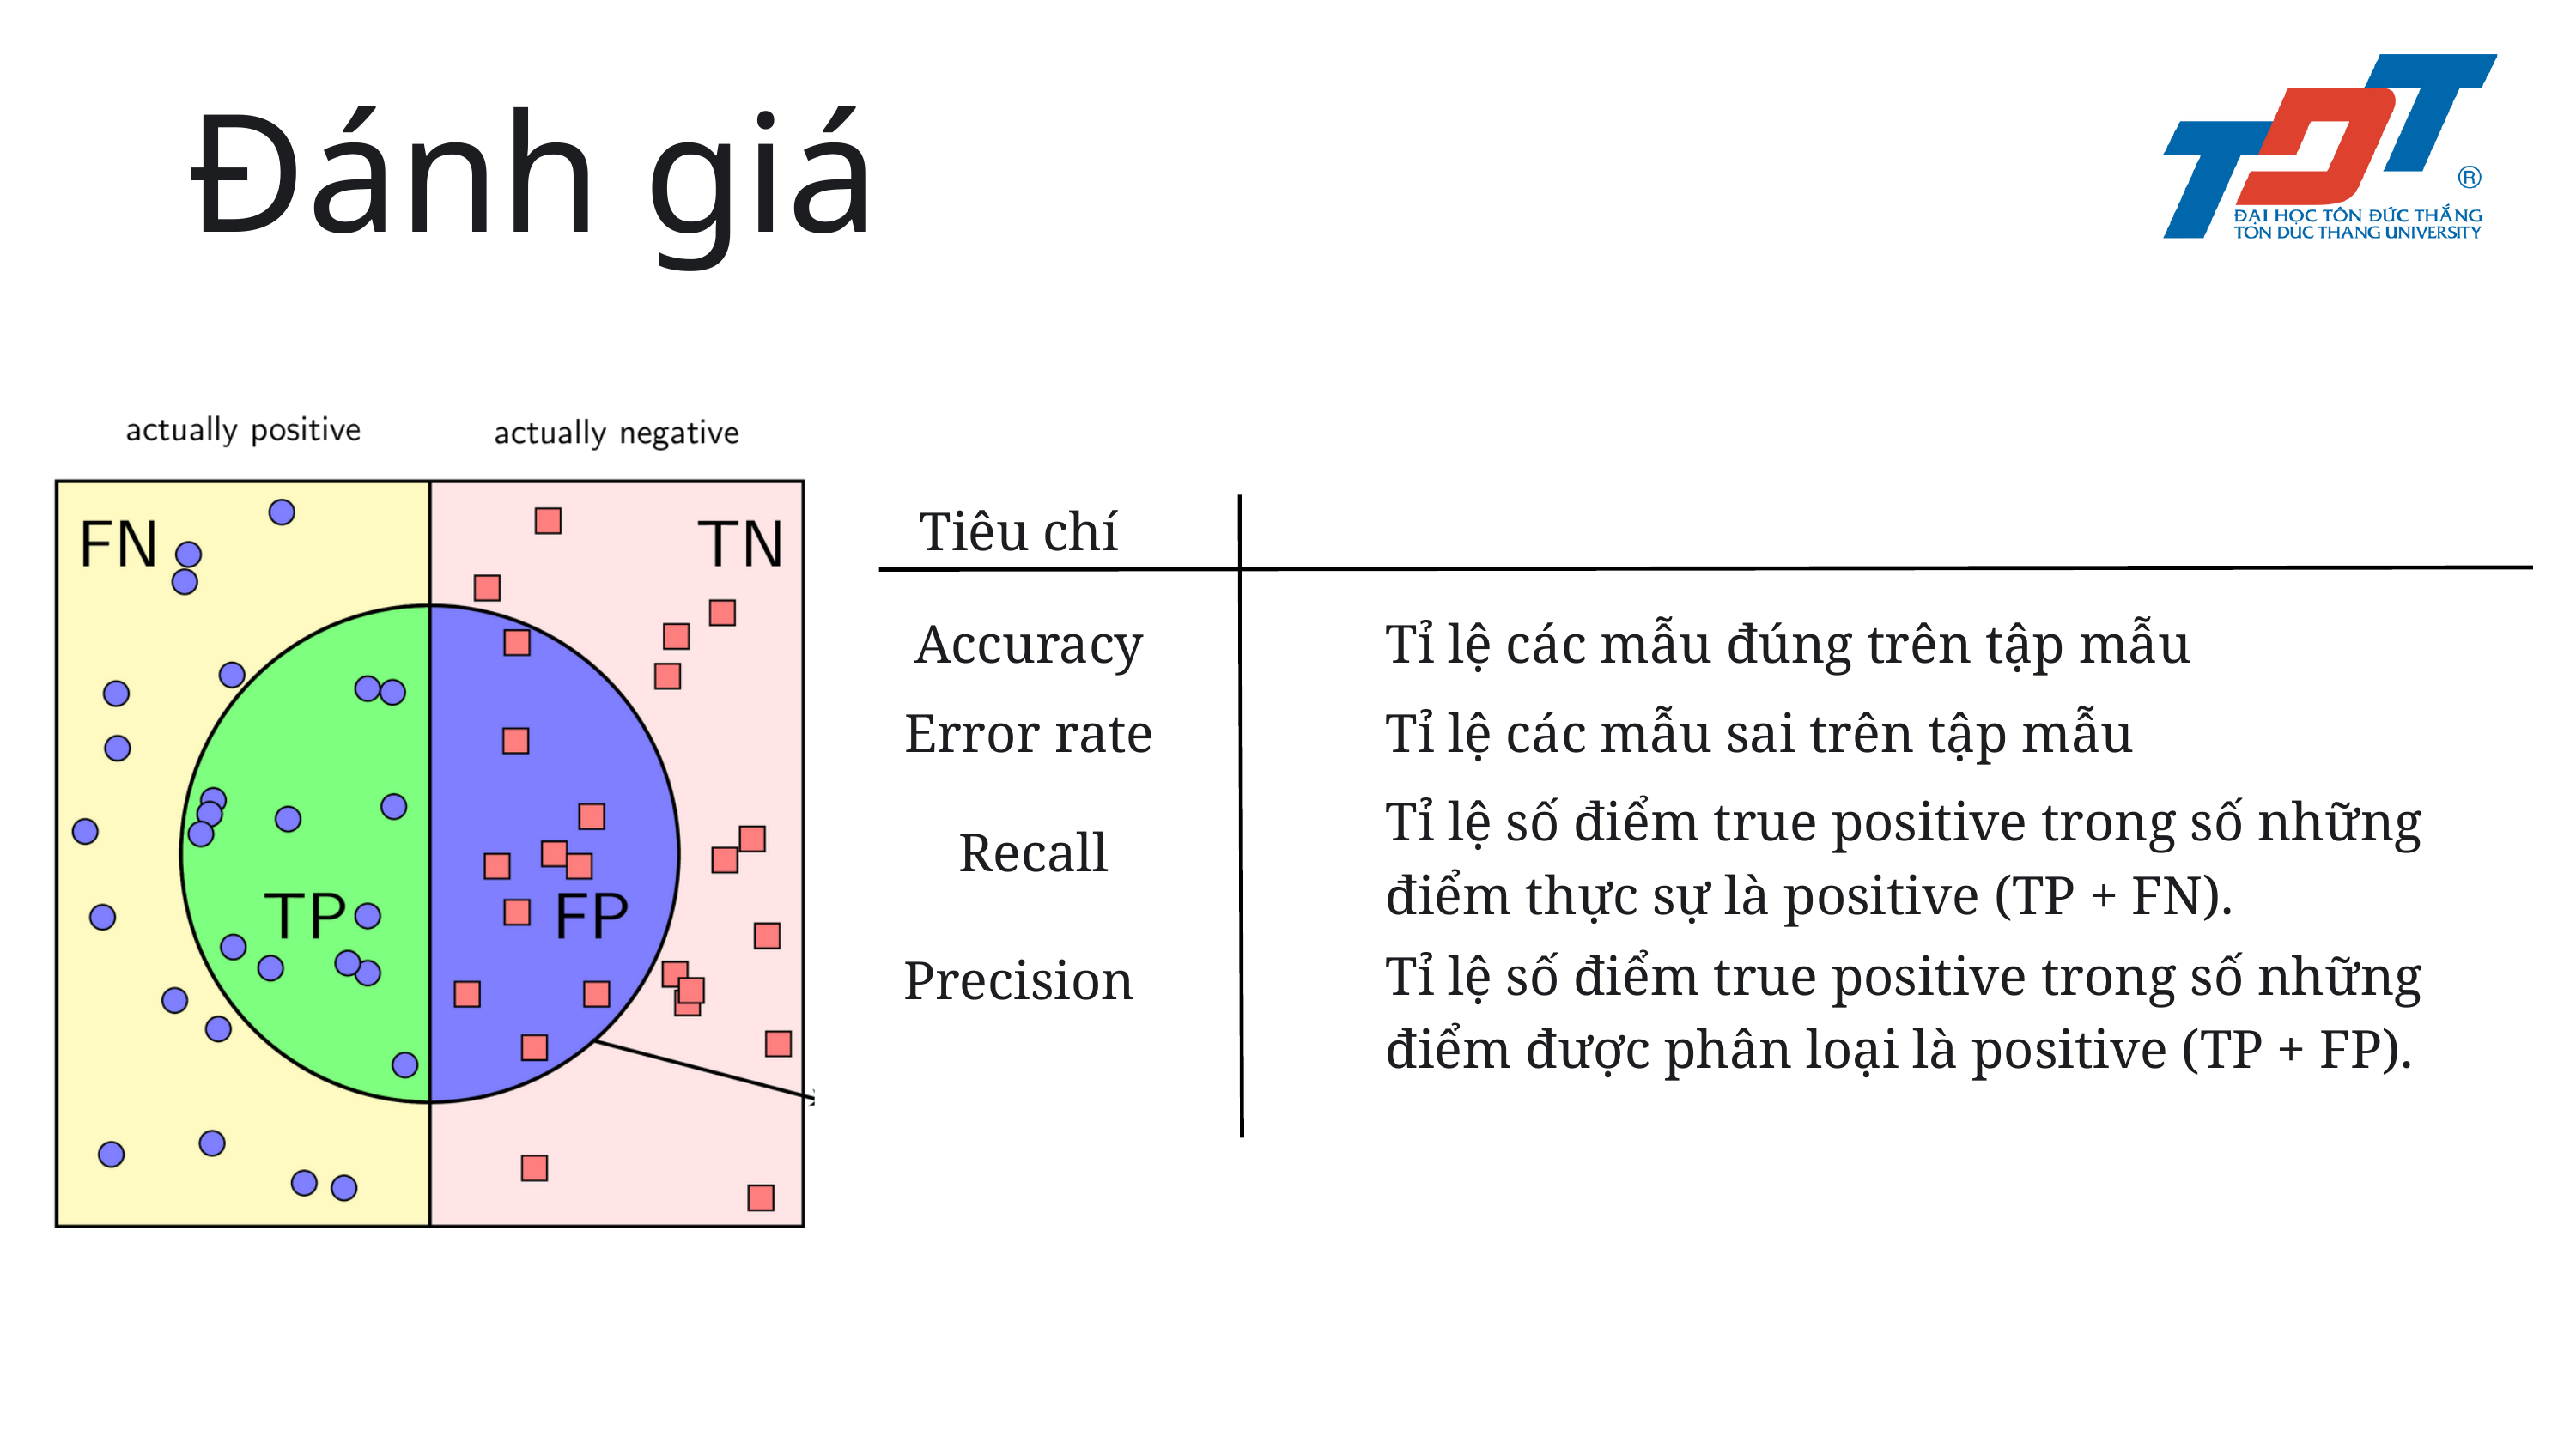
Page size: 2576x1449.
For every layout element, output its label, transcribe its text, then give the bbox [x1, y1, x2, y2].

text_box [2163, 54, 2498, 239]
text_box Tiêu chí [899, 488, 1139, 561]
text_box Tỉ lệ số điểm true positive trong số những điểm được phân loại là positive (TP + FP). [1385, 931, 2533, 1079]
text_box Error rate [874, 688, 1185, 763]
text_box Recall [878, 809, 1189, 882]
text_box Tỉ lệ các mẫu đúng trên tập mẫu [1385, 600, 2269, 674]
text_box Accuracy [874, 600, 1185, 674]
text_box Precision [864, 937, 1175, 1010]
text_box Tỉ lệ số điểm true positive trong số những điểm thực sự là positive (TP + FN). [1385, 778, 2533, 925]
text_box Tỉ lệ các mẫu sai trên tập mẫu [1385, 688, 2269, 763]
text_box [40, 404, 815, 1228]
text_box Đánh giá [186, 68, 1066, 266]
